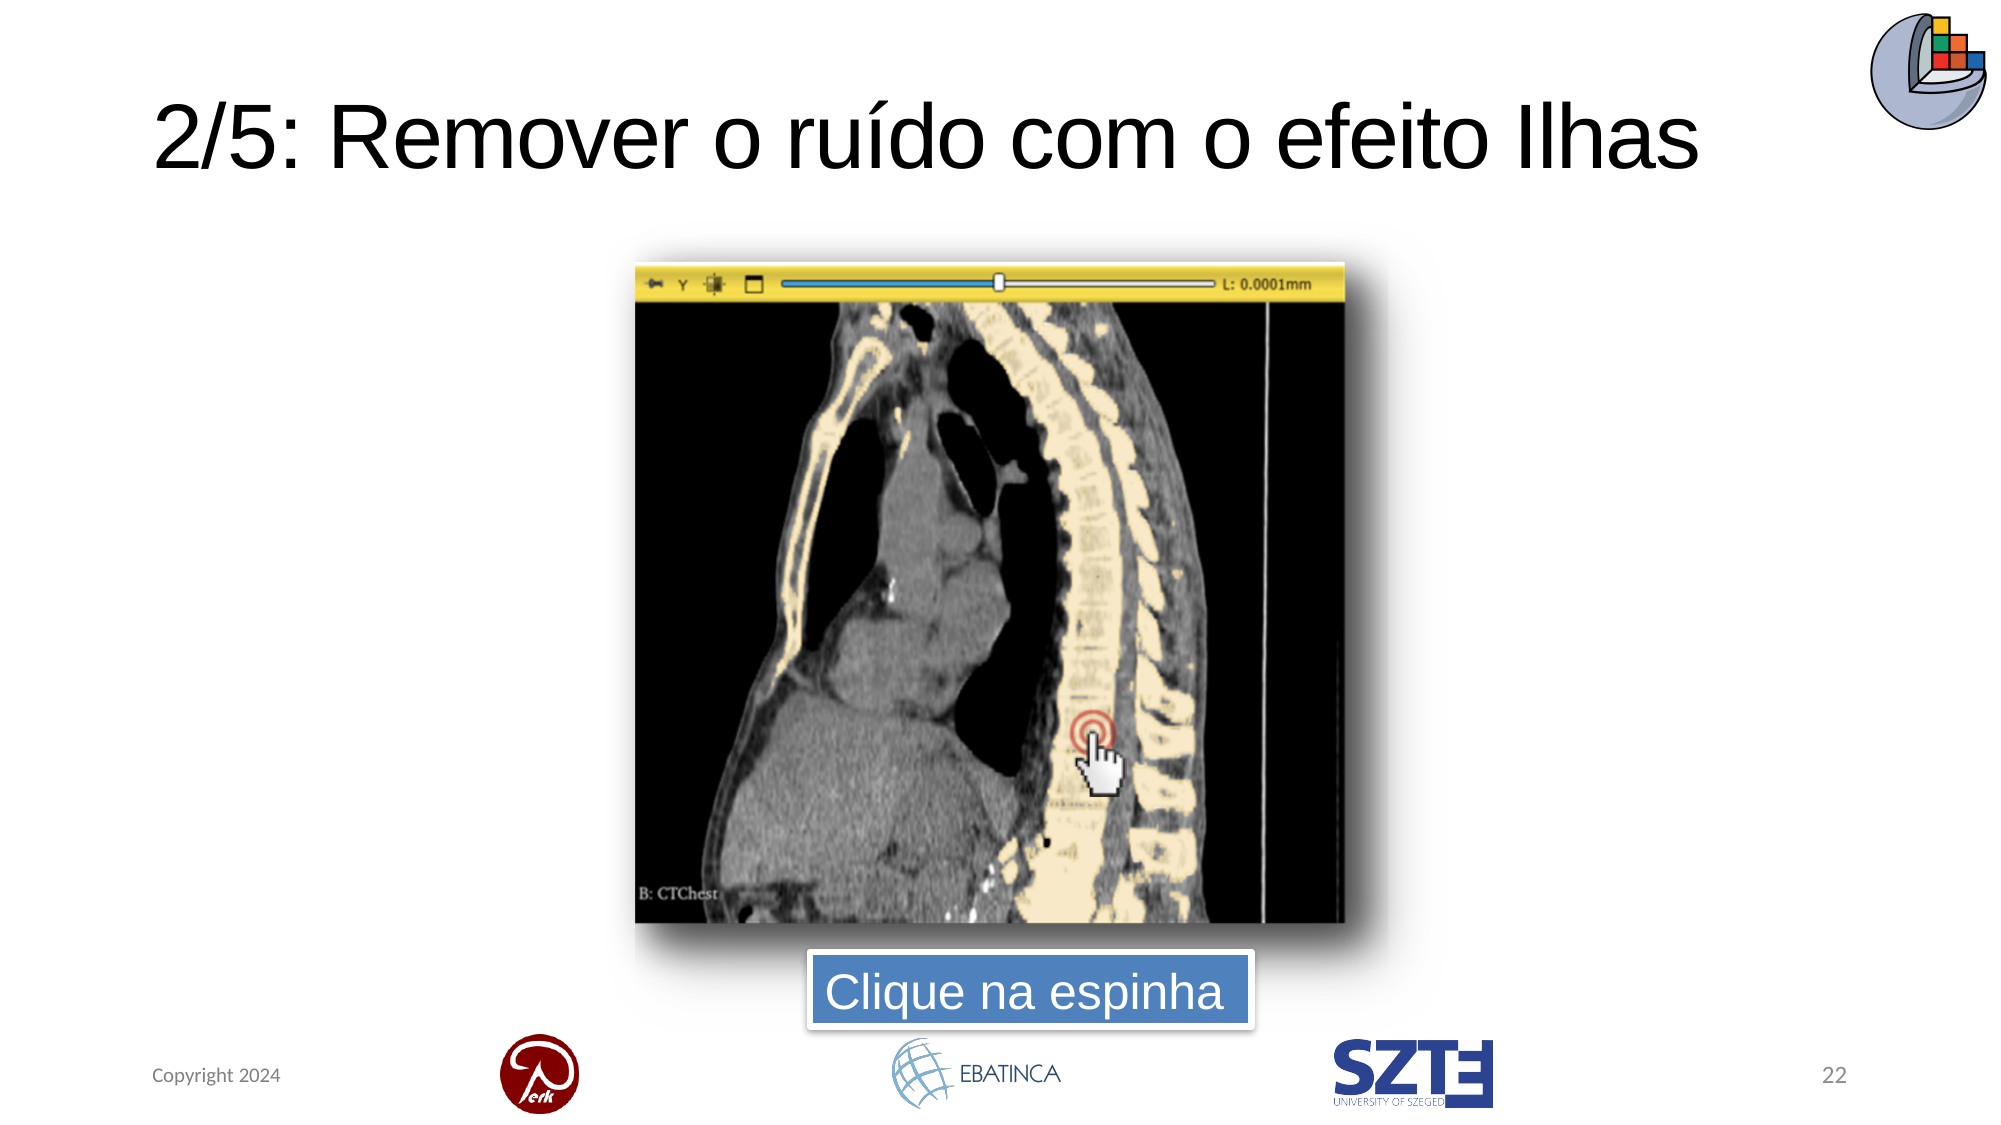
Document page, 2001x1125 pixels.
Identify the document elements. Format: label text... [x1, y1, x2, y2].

picture [1334, 1039, 1493, 1108]
slide_number 22 [1412, 1043, 1863, 1104]
picture [892, 1038, 1061, 1109]
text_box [635, 205, 1389, 1028]
title 2/5: Remover o ruído com o efeito Ilhas [137, 30, 1863, 248]
picture [1869, 12, 1988, 131]
picture [500, 1034, 579, 1114]
